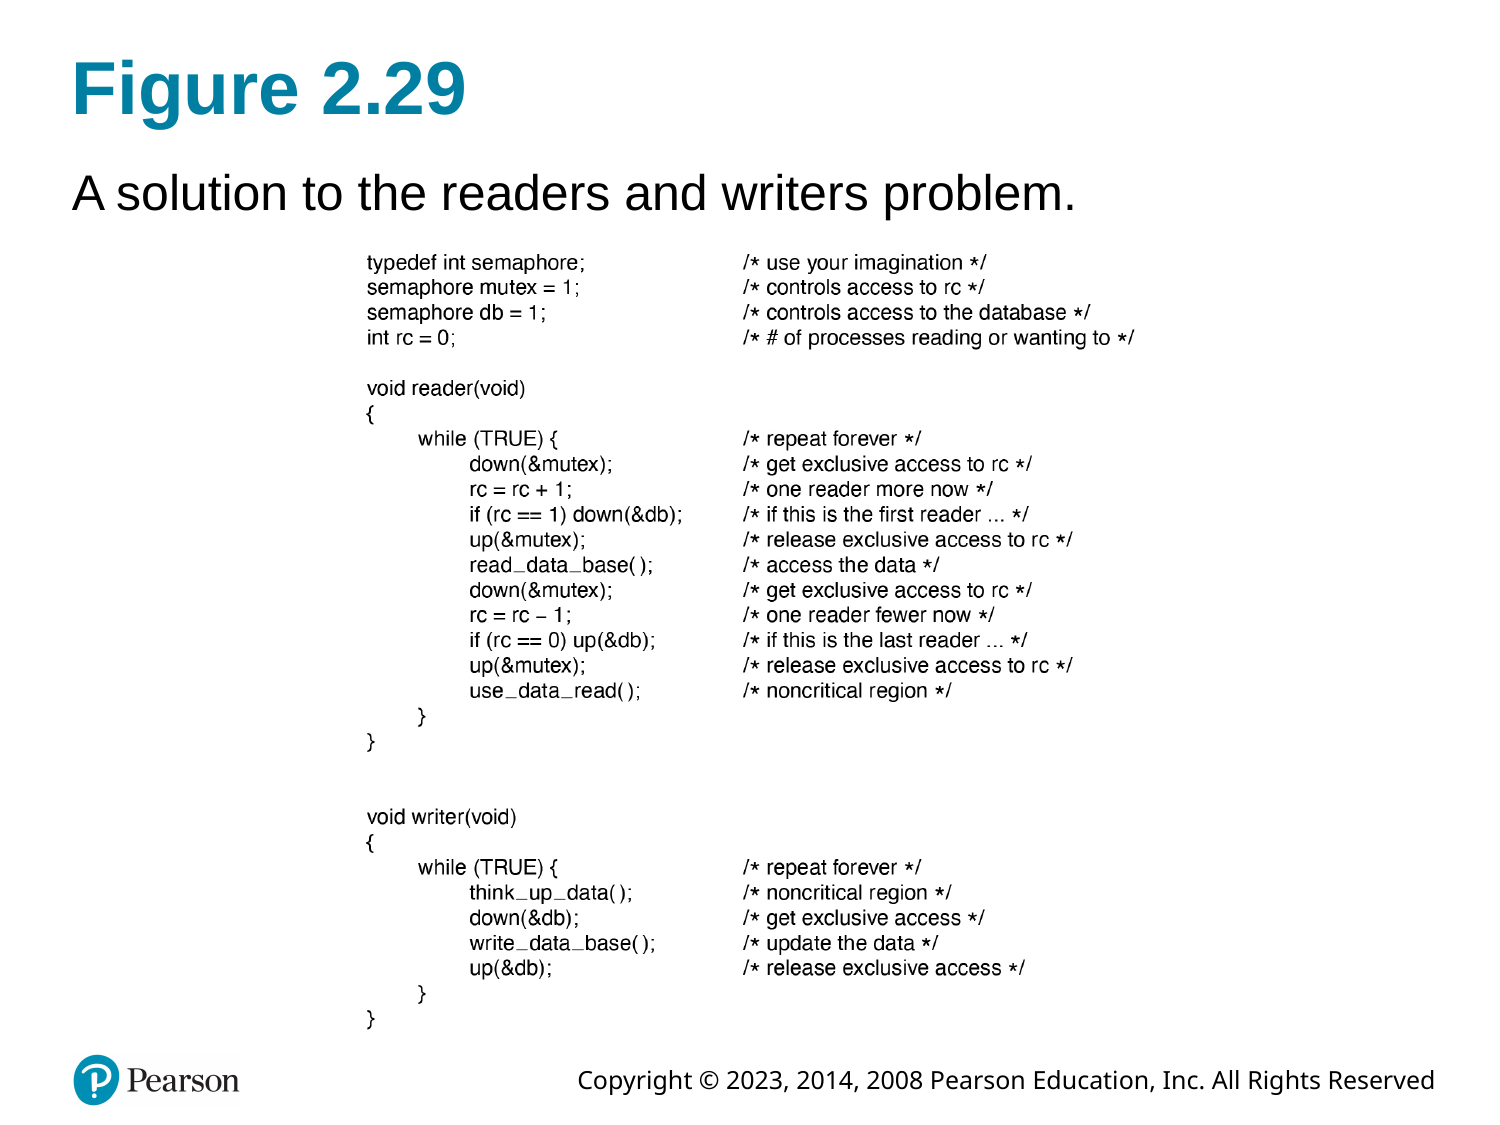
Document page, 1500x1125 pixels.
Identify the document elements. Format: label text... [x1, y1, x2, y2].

picture [72, 1053, 241, 1107]
list A solution to the readers and writers problem. [71, 0, 1430, 513]
picture [363, 251, 1137, 1032]
